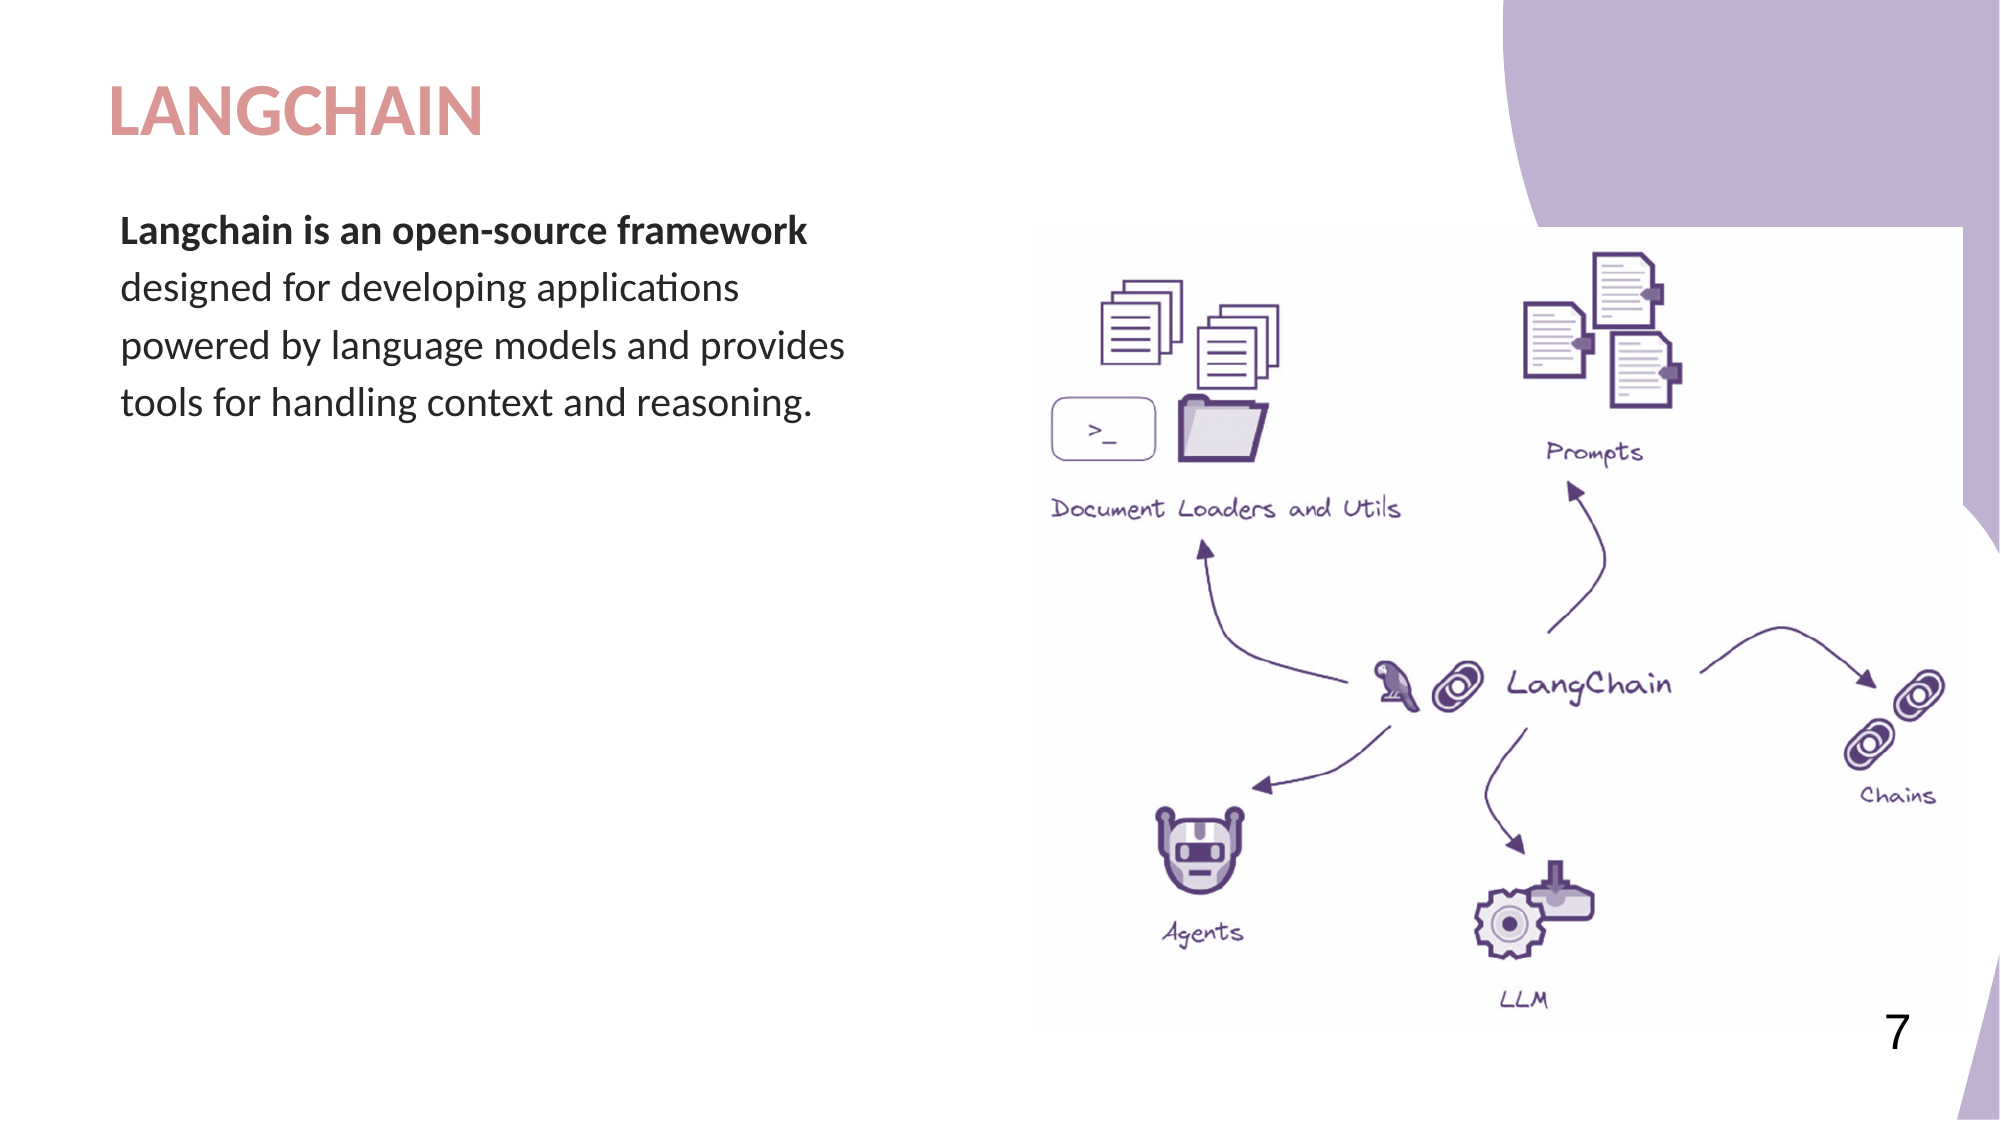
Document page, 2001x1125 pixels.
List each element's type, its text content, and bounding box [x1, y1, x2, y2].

title LANGCHAIN [93, 22, 944, 157]
picture [1038, 205, 1963, 1053]
text_box 7 [1868, 992, 1978, 1125]
list Langchain is an open-source framework designed for developing applications powered by language models and provides tools for handling context and reasoning. [105, 187, 903, 526]
